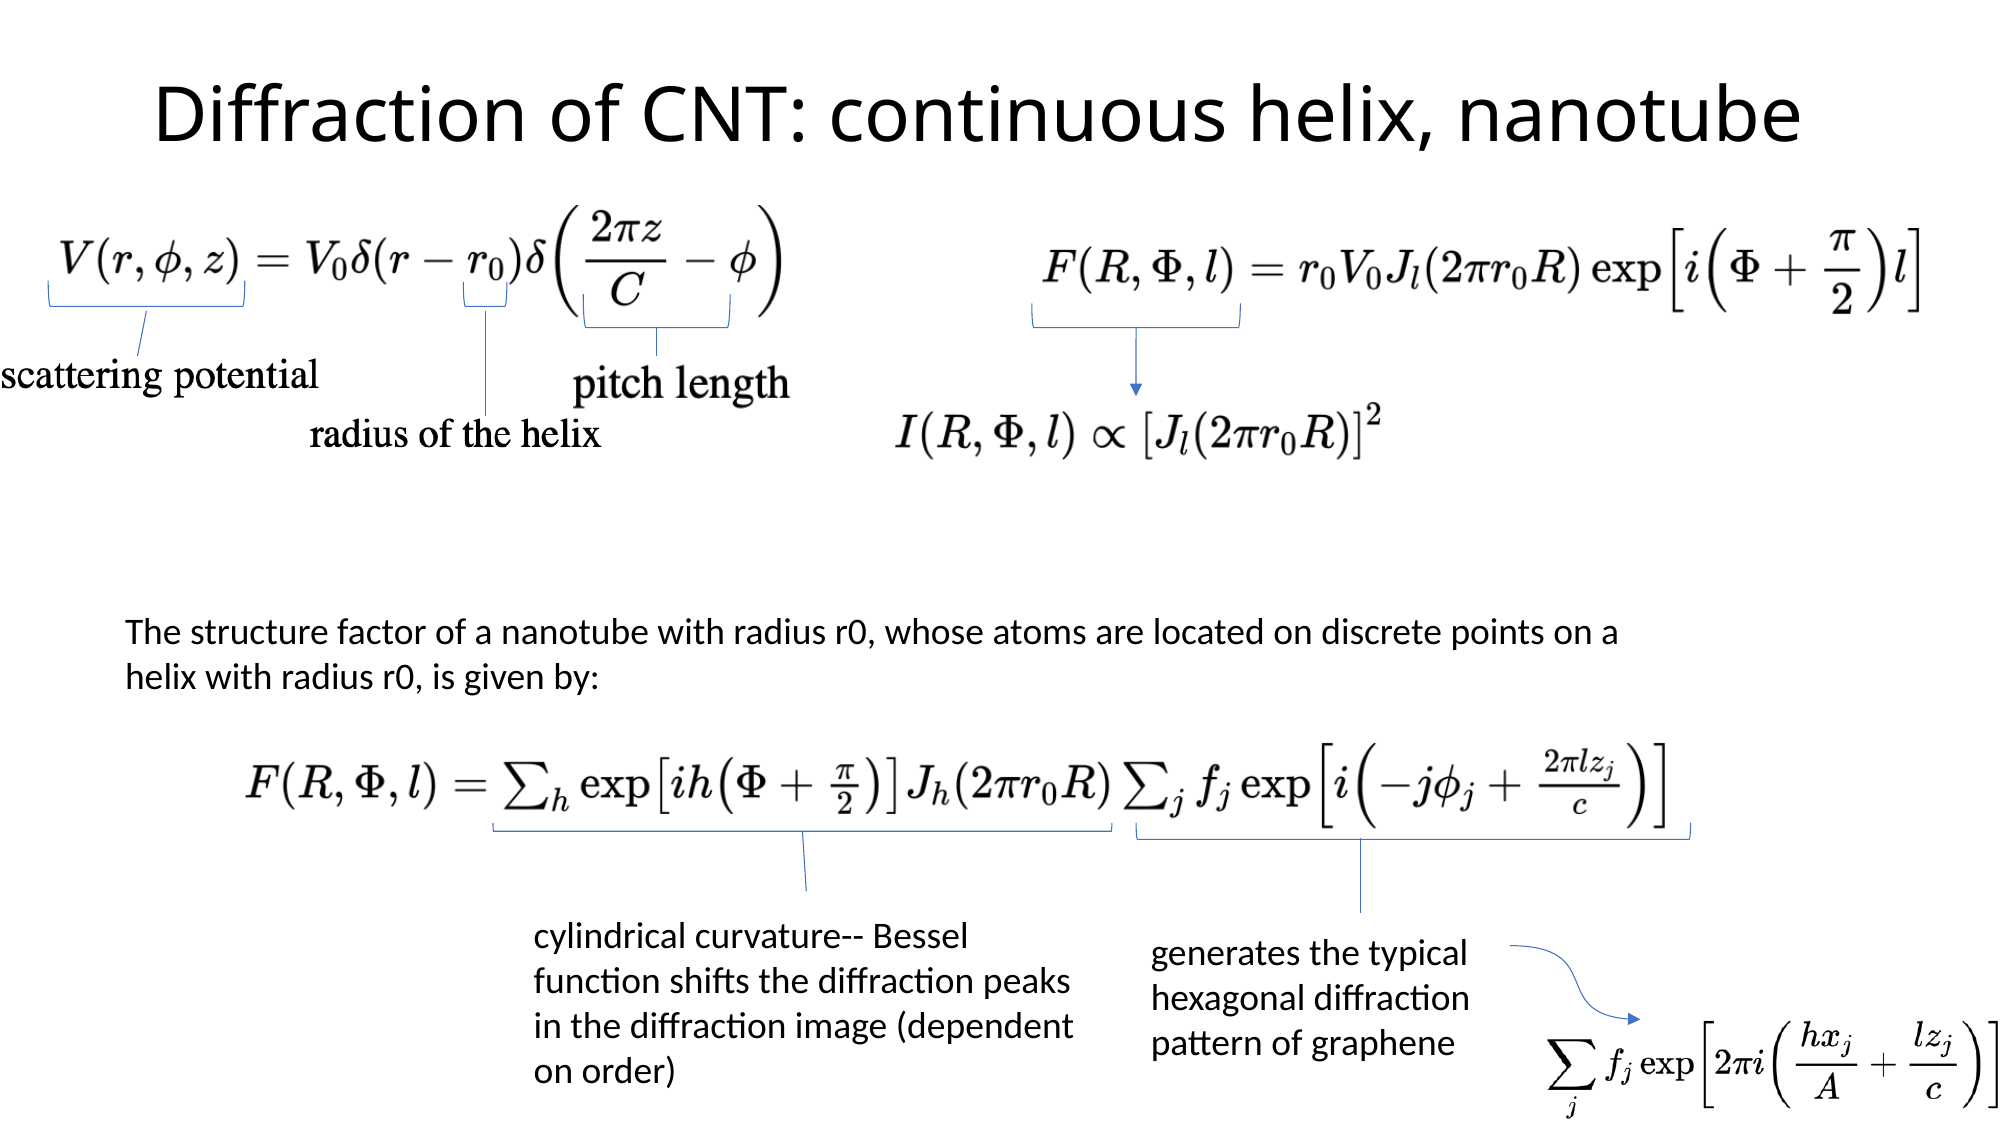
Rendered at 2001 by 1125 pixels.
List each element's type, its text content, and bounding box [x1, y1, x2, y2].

picture [310, 355, 807, 461]
picture [0, 349, 335, 403]
text_box The structure factor of a nanotube with radius r0, whose atoms are located on discrete points on a helix with radius r0, is given by: [110, 599, 1641, 705]
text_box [802, 831, 807, 892]
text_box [1509, 945, 1641, 1020]
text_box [137, 310, 147, 357]
picture [244, 741, 1691, 832]
picture [1544, 1019, 2000, 1125]
title Diffraction of CNT: continuous helix, nanotube [137, 59, 1863, 174]
text_box [47, 280, 58, 307]
picture [58, 205, 807, 322]
text_box [583, 322, 730, 329]
text_box [1031, 303, 1241, 329]
text_box generates the typical hexagonal diffraction pattern of graphene [1136, 920, 1510, 1071]
picture [894, 400, 1401, 464]
text_box cylindrical curvature-- Bessel function shifts the diffraction peaks in the diffraction image (dependent on order) [519, 903, 1114, 1098]
picture [1041, 228, 1946, 318]
text_box [1135, 832, 1691, 840]
